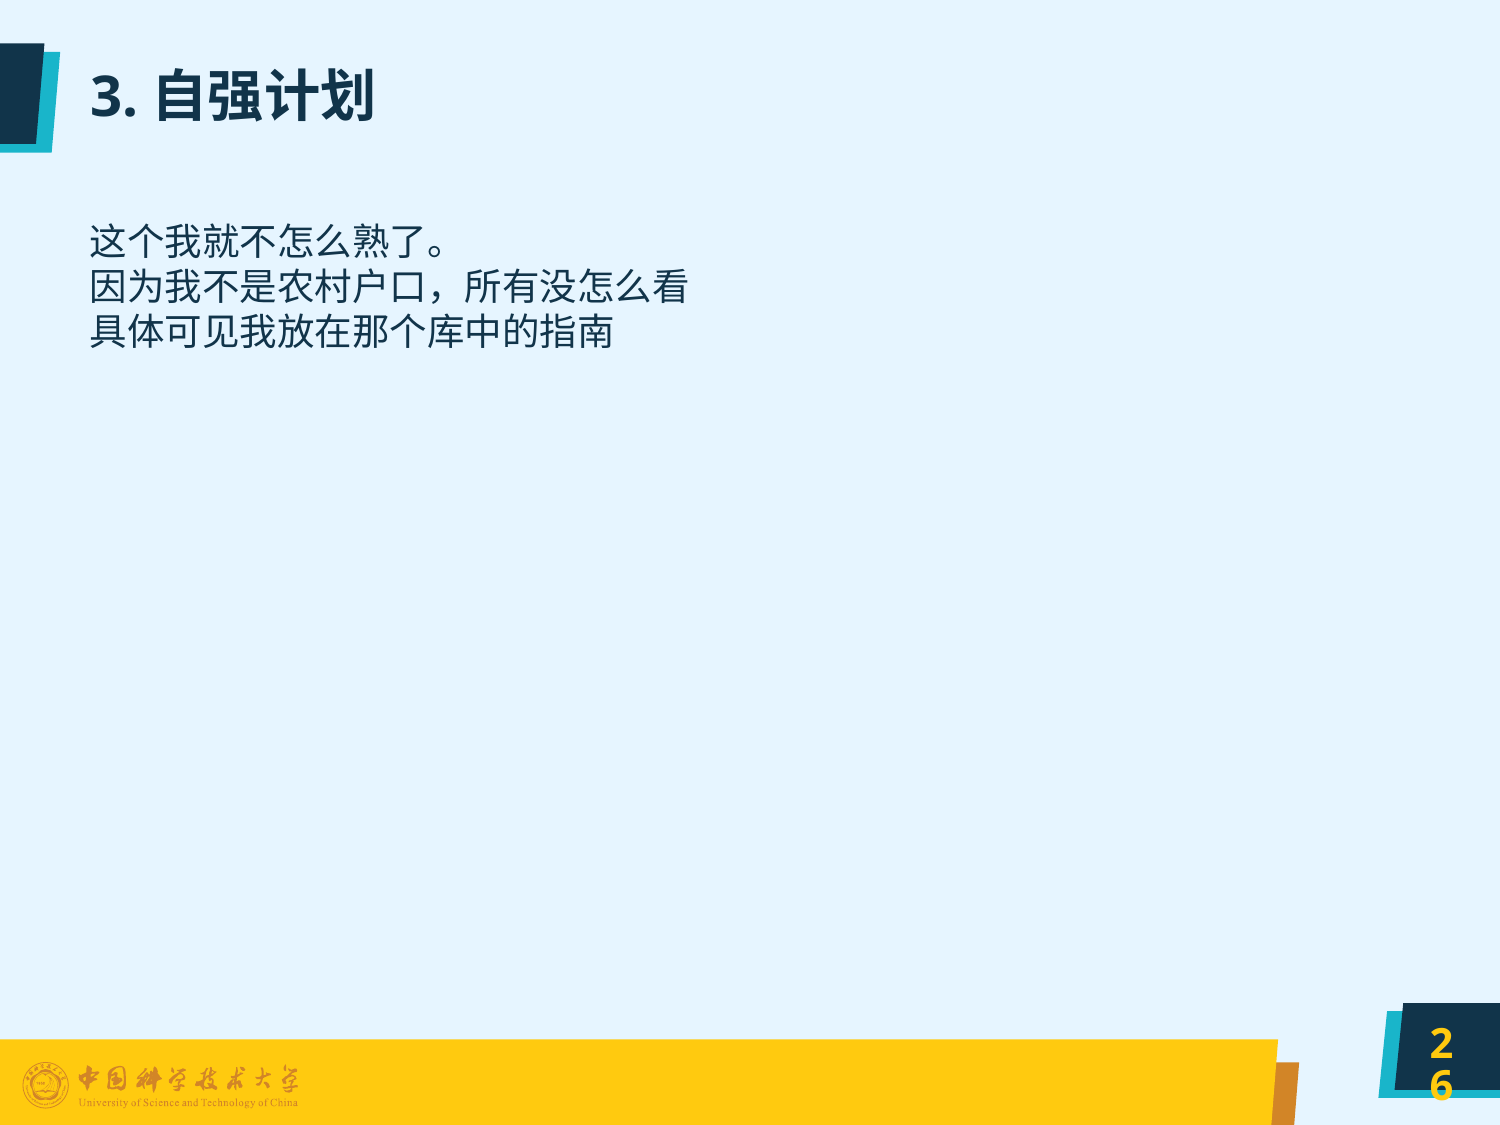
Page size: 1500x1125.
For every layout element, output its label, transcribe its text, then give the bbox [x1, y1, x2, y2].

title 3.自强计划 [75, 43, 1397, 153]
slide_number 26 [1414, 1007, 1491, 1084]
text_box 这个我就不怎么熟了。 因为我不是农村户口，所有没怎么看 具体可见我放在那个库中的指南 [74, 210, 719, 361]
